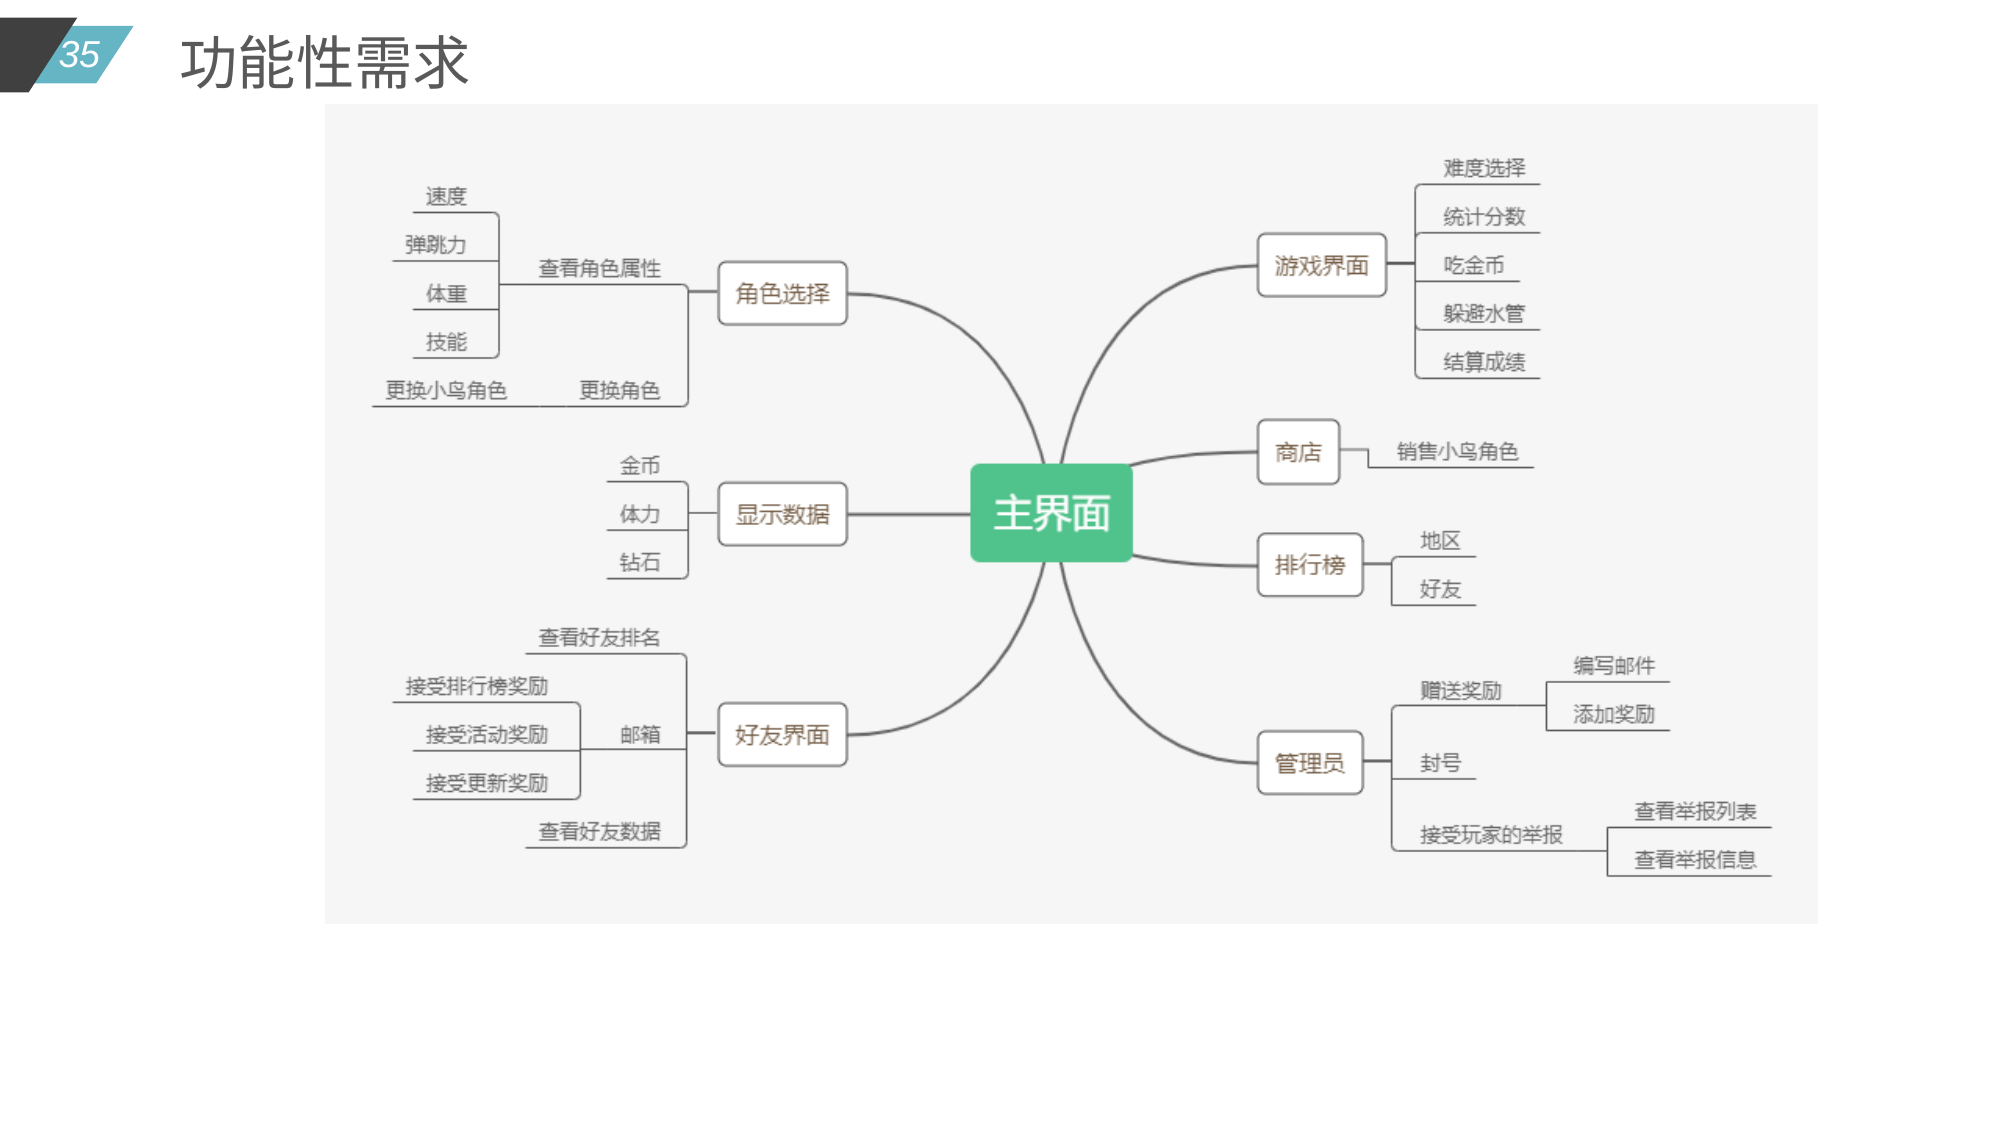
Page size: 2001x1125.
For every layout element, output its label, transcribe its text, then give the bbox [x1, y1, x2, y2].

text_box 功能性需求 [164, 18, 486, 104]
picture [325, 104, 1818, 924]
